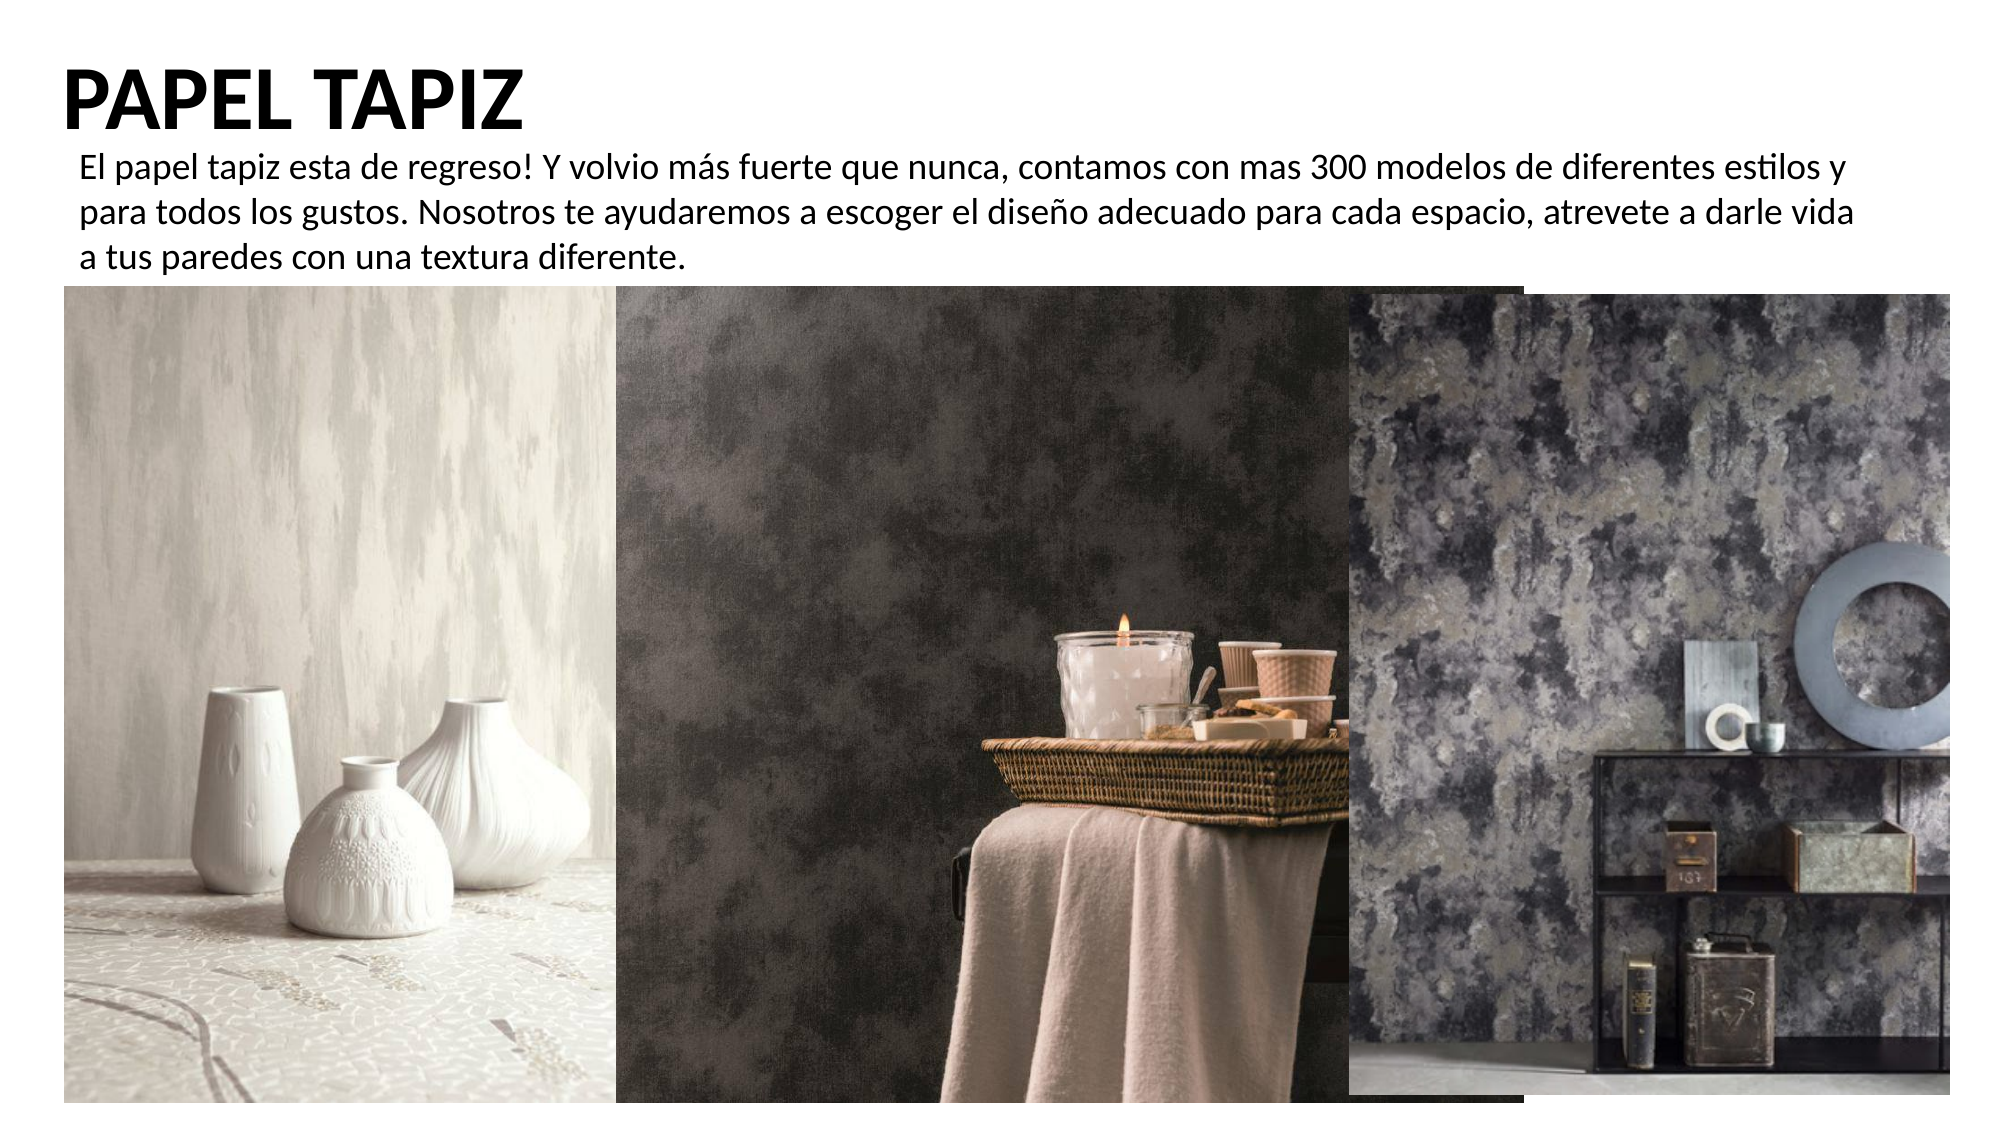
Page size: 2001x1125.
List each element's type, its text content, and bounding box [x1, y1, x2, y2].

picture [64, 286, 1950, 1103]
text_box PAPEL TAPIZ [48, 31, 1568, 156]
text_box El papel tapiz esta de regreso! Y volvio más fuerte que nunca, contamos con mas 300 modelos de diferentes estilos y para todos los gustos. Nosotros te ayudaremos a escoger el diseño adecuado para cada espacio, atrevete a darle vida a tus paredes con una textura diferente. [64, 134, 1889, 285]
